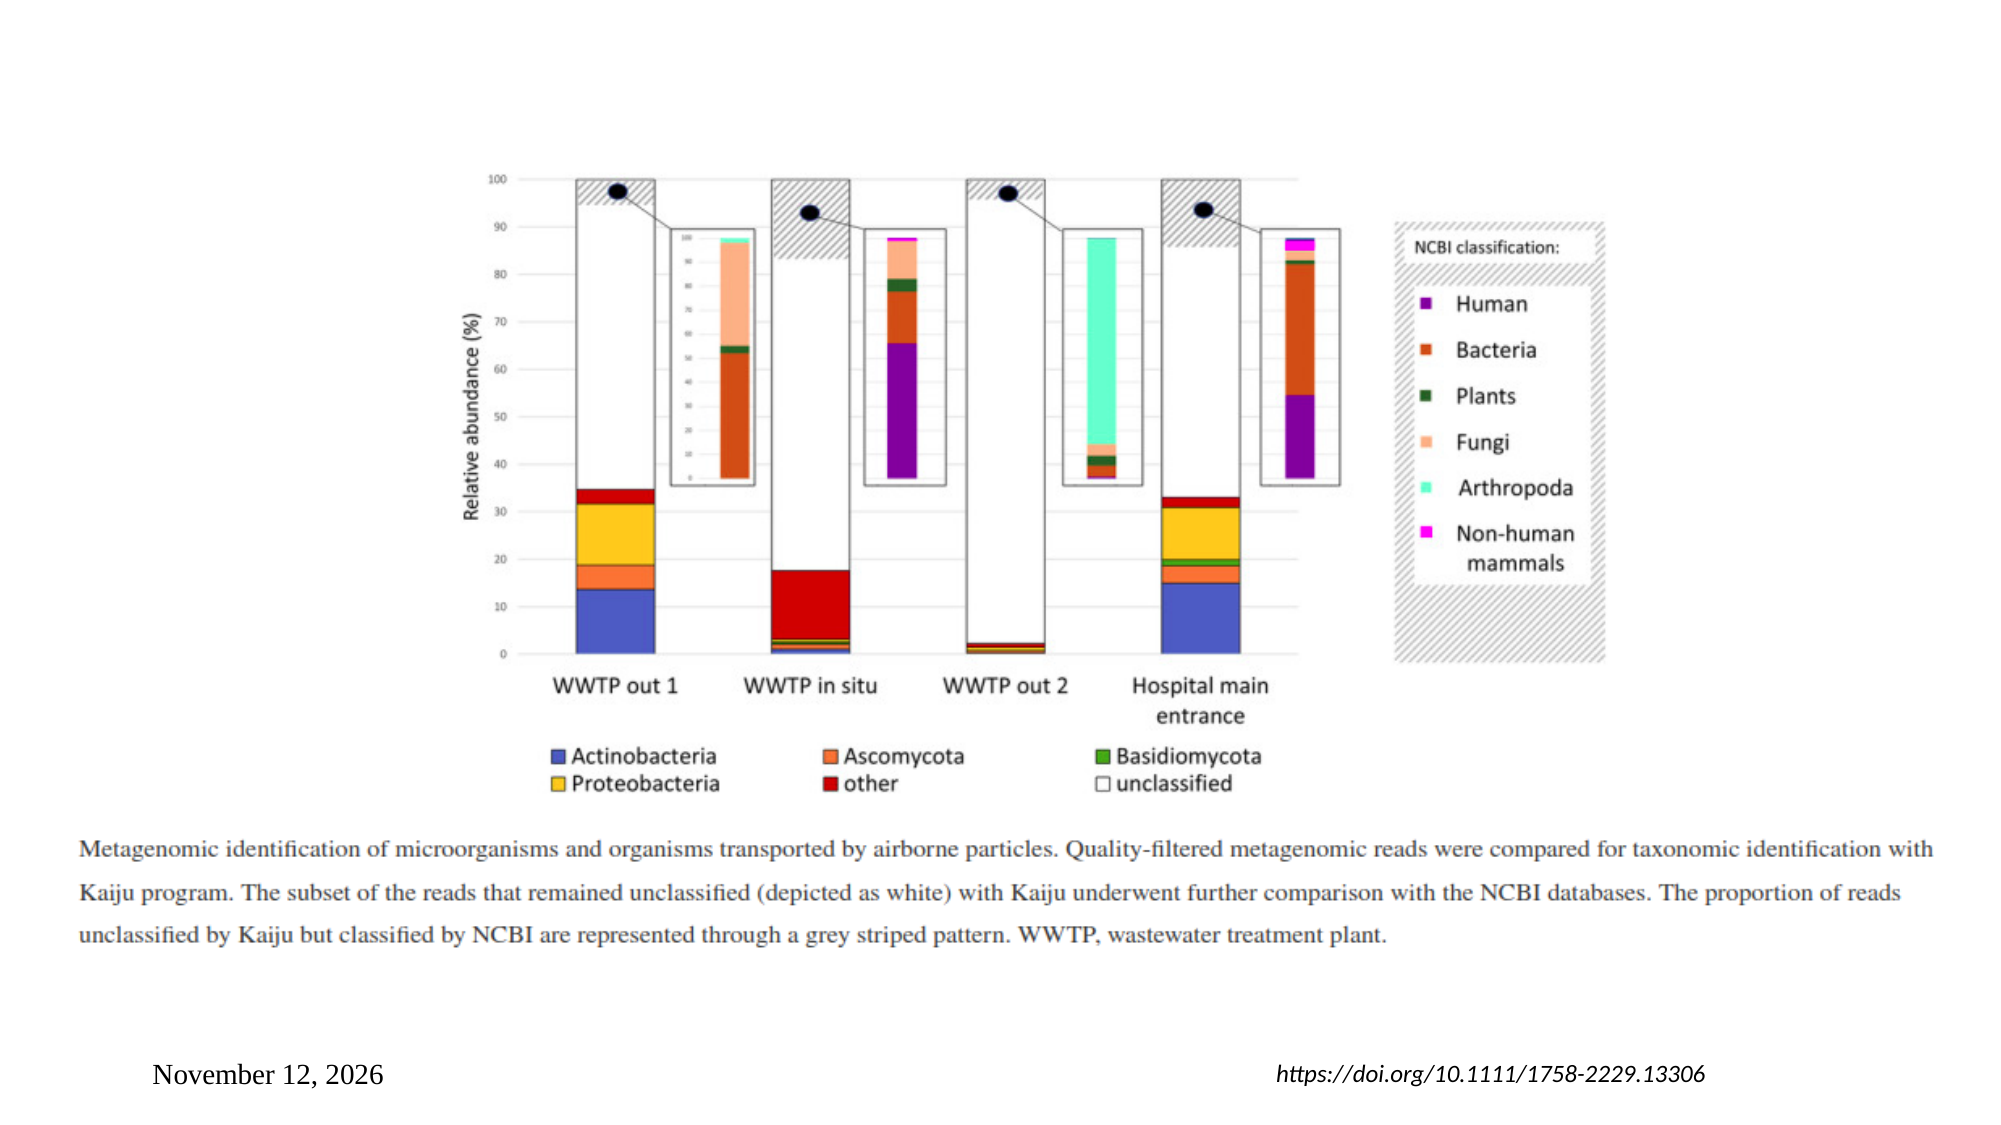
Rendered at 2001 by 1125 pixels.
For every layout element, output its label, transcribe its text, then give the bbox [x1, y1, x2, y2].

slide_number [1412, 1042, 1863, 1103]
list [58, 149, 1942, 972]
text_box https://doi.org/10.1111/1758-2229.13306 [1261, 1049, 1722, 1095]
slide_number [137, 1042, 588, 1103]
